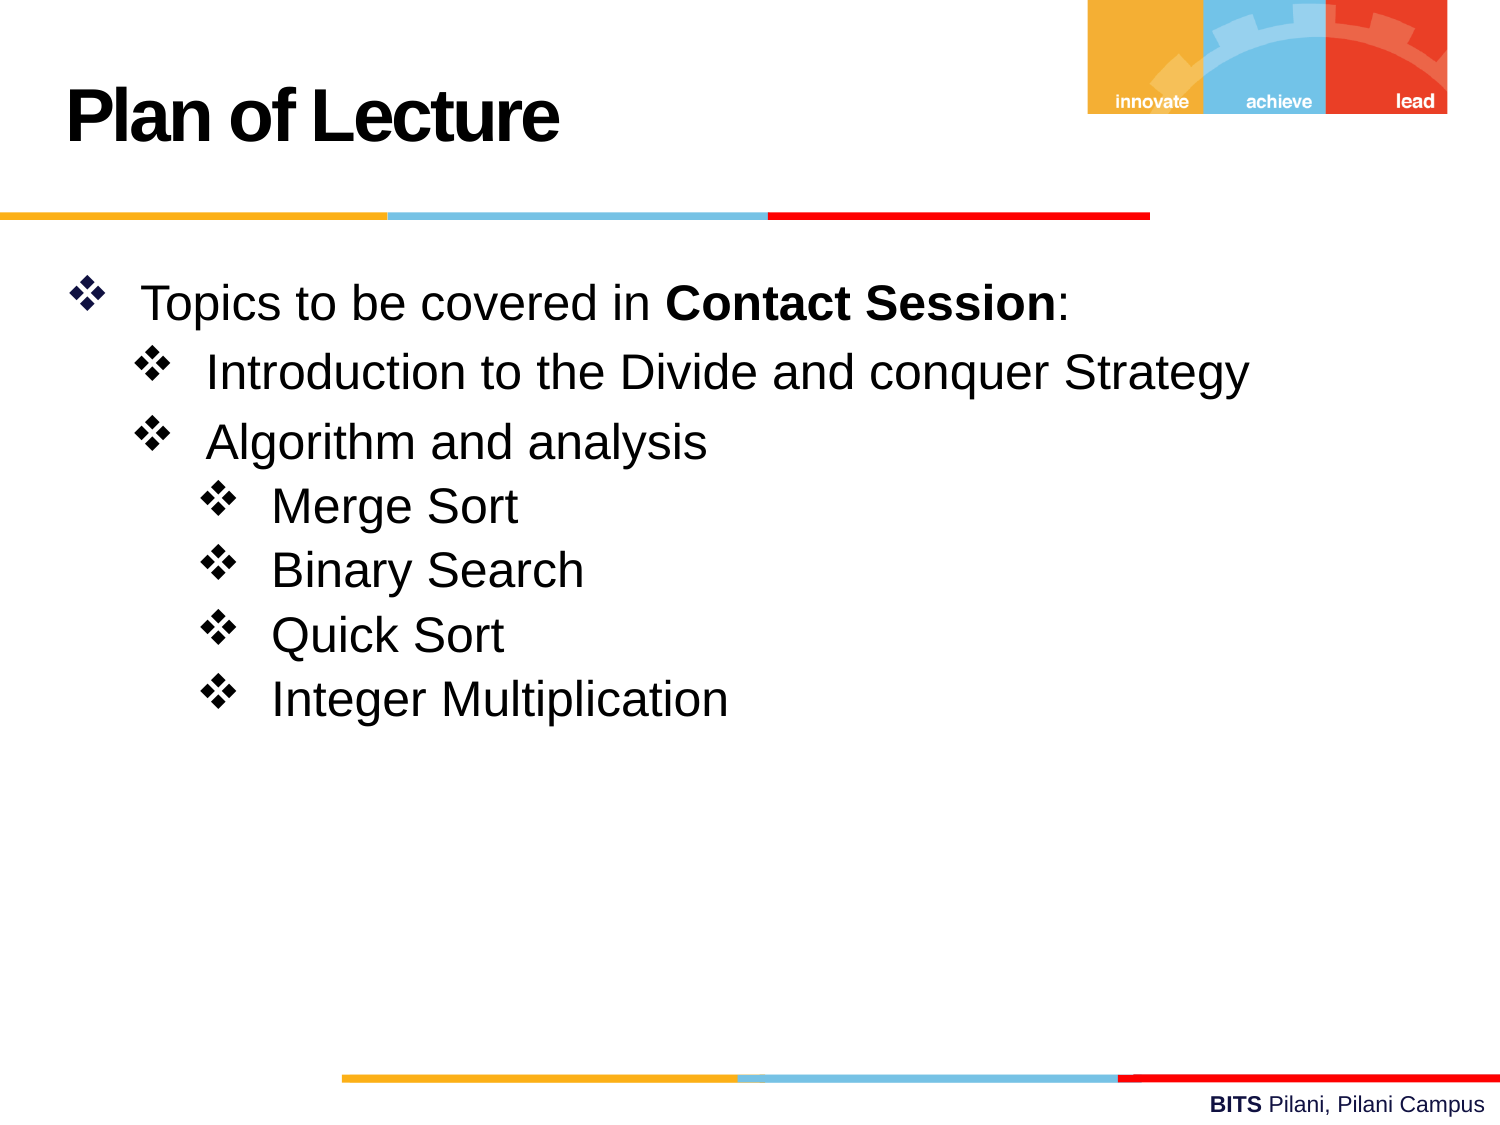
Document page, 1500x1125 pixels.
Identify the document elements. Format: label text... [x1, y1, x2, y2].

picture [1087, 0, 1448, 114]
list Plan of Lecture [50, 24, 1088, 213]
list Topics to be covered in Contact Session: Introduction to the Divide and conquer Strategy Algorithm and analysis Merge Sort Binary Search Quick Sort Integer Multiplication [50, 262, 1400, 1005]
